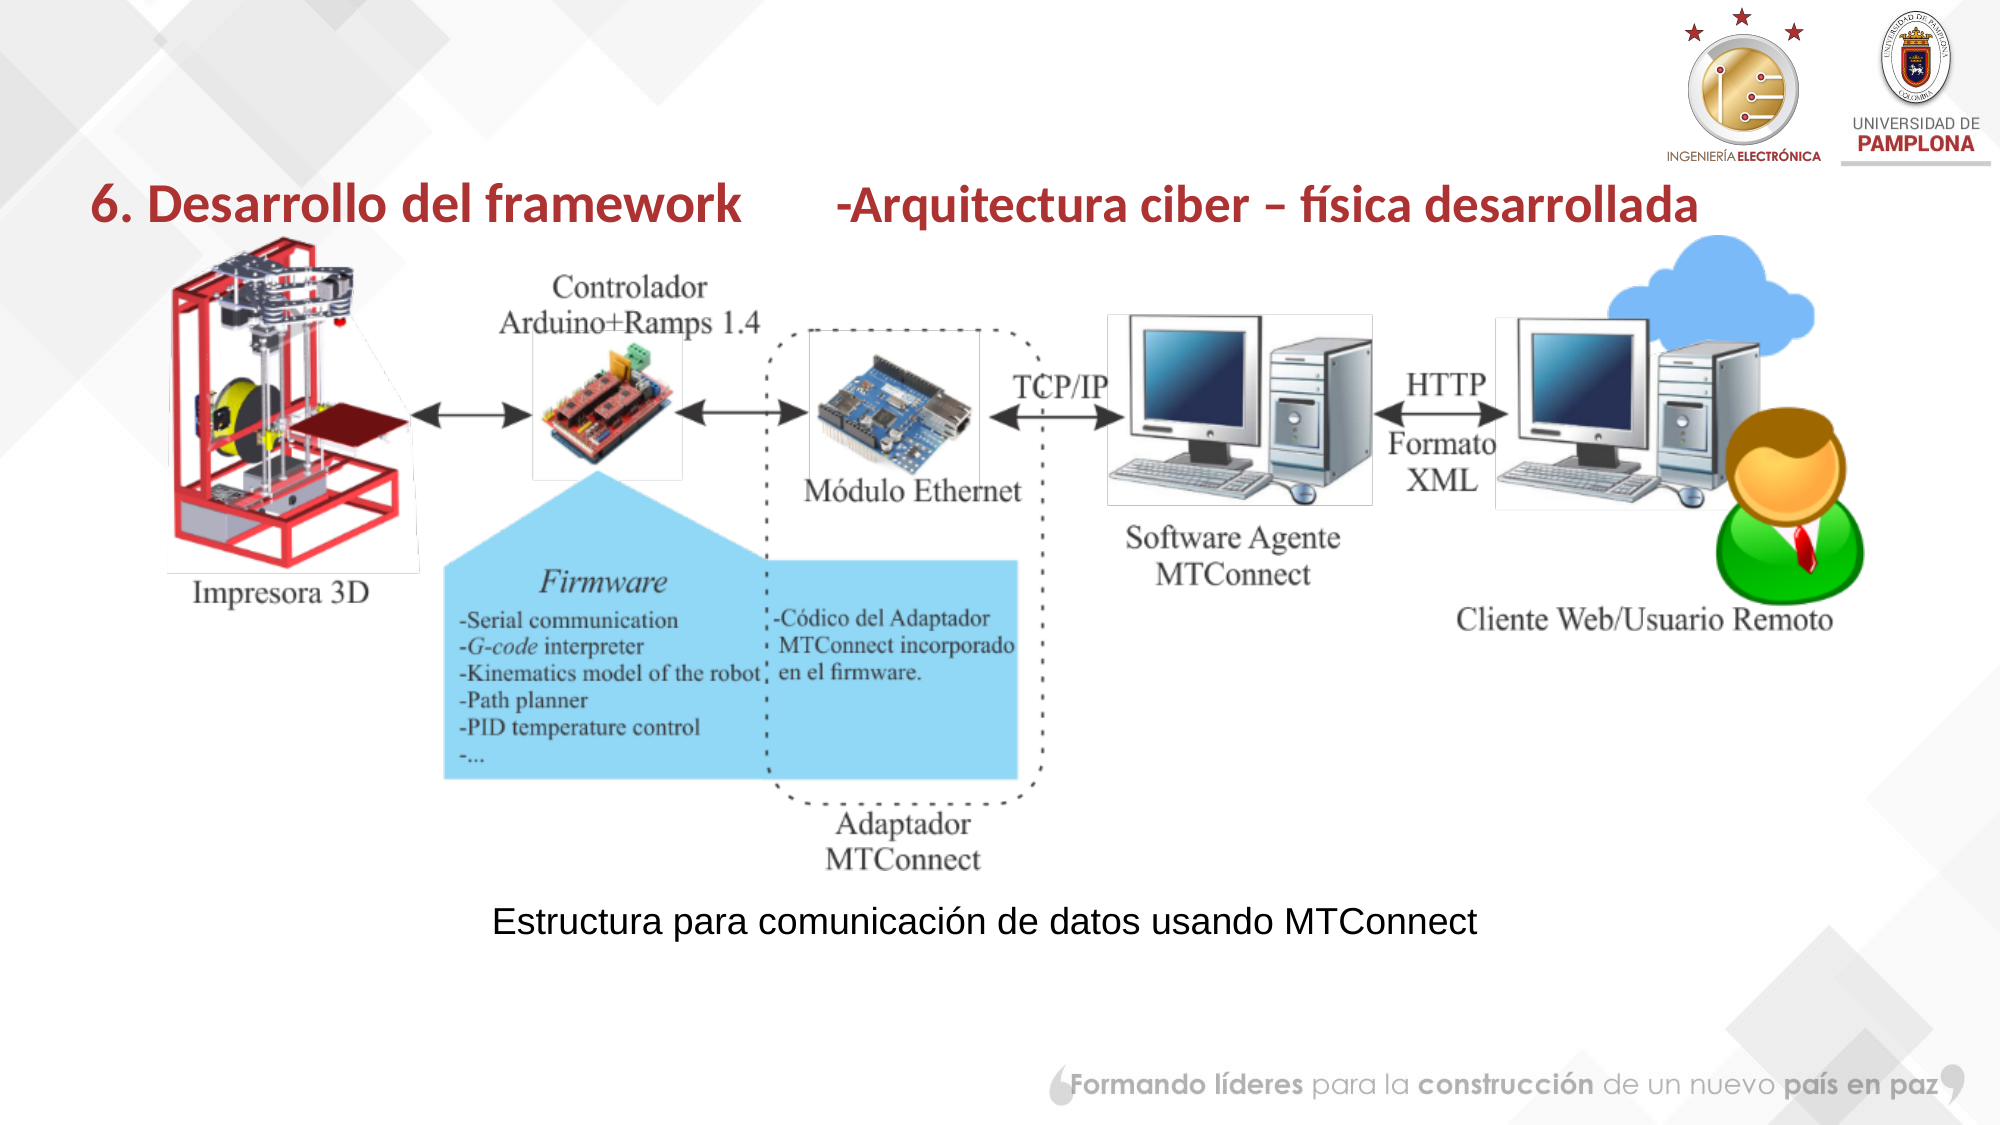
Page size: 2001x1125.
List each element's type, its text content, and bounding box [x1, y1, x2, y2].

title 6. Desarrollo del framework -Arquitectura ciber – física desarrollada [75, 130, 1801, 242]
picture [0, 0, 2000, 1125]
text_box Estructura para comunicación de datos usando MTConnect [477, 889, 1523, 950]
